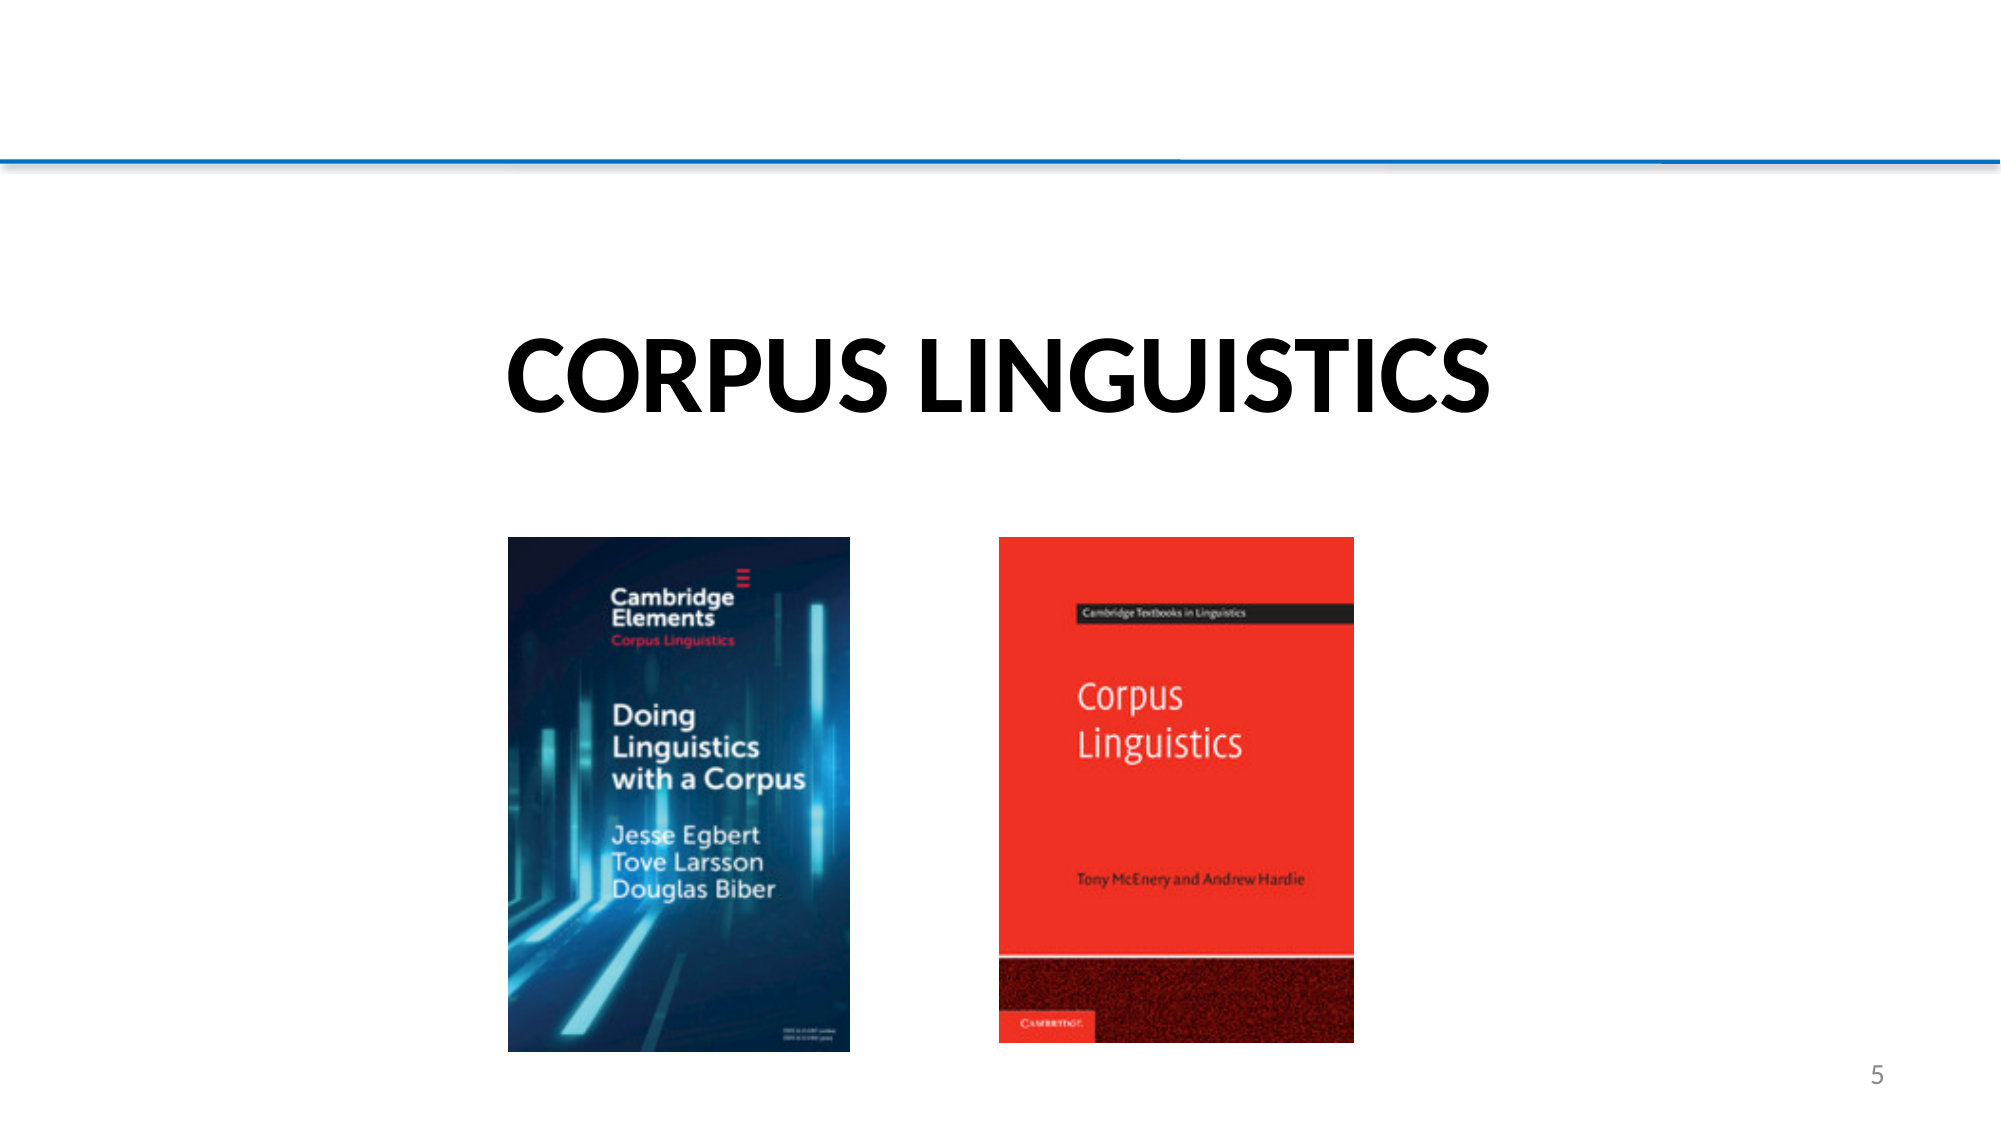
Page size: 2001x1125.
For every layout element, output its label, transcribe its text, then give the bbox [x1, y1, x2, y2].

slide_number 5 [1433, 1042, 1900, 1103]
picture [999, 537, 1354, 1044]
list CORPUS LINGUISTICS [99, 189, 1900, 1005]
picture [508, 537, 851, 1052]
